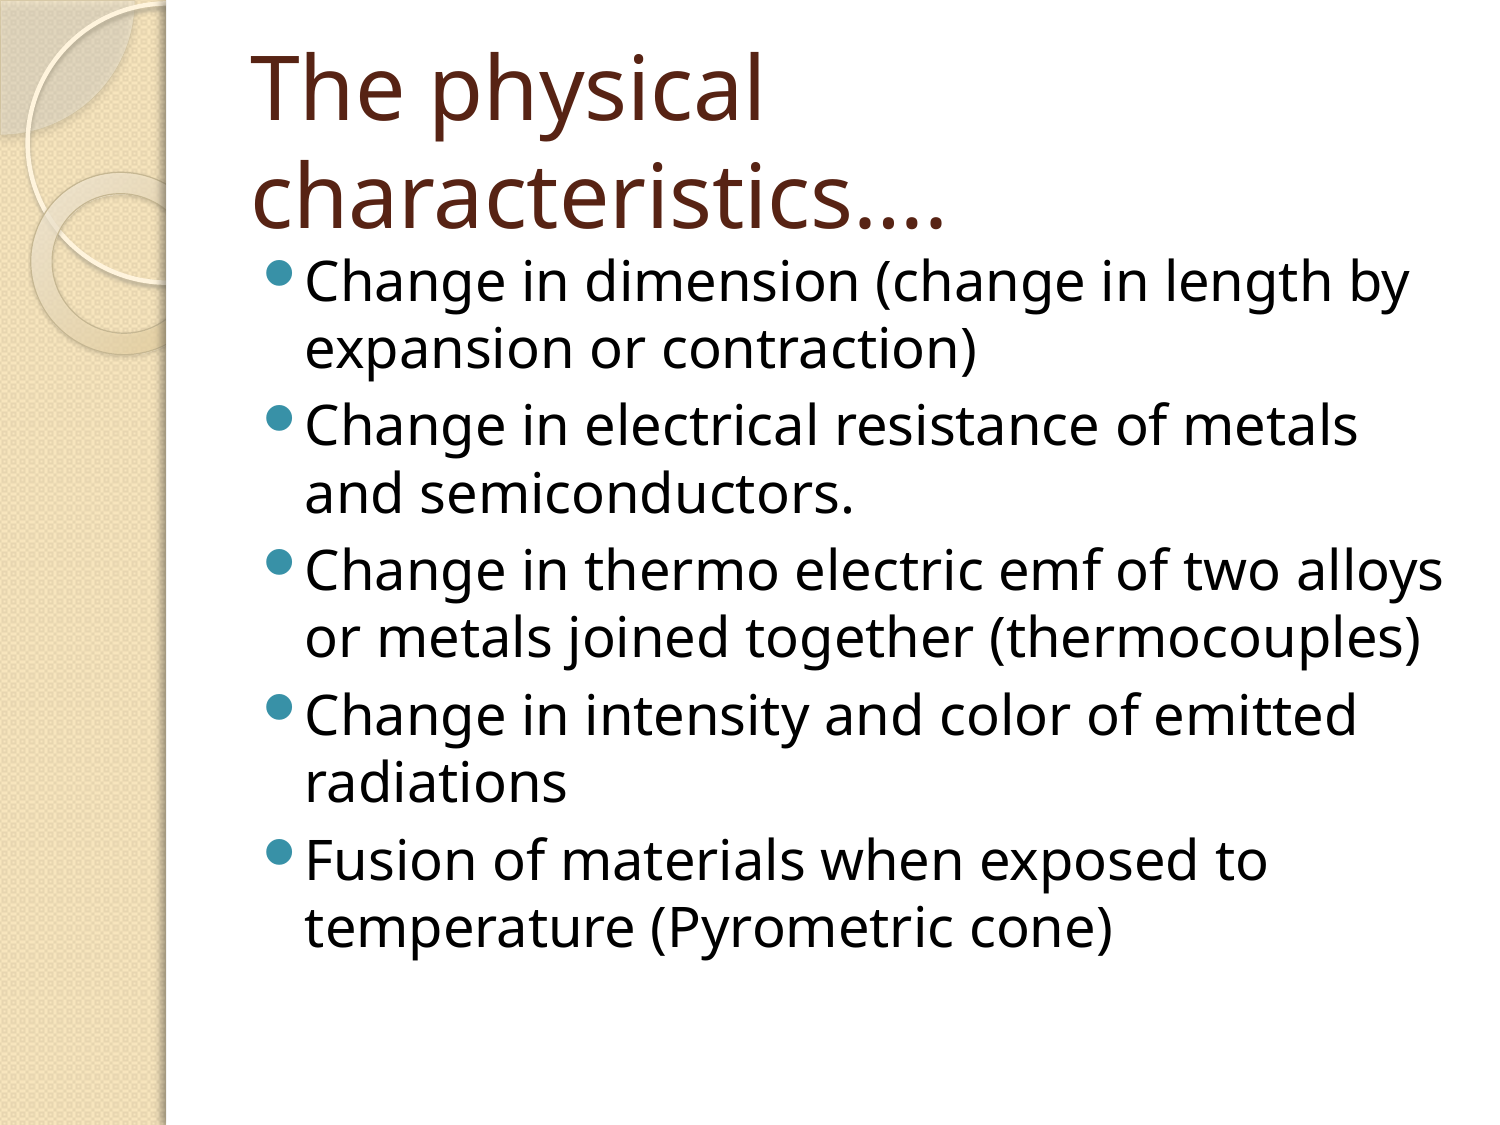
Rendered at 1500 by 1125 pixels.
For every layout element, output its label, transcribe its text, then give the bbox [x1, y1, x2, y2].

title The physical characteristics…. [235, 45, 1466, 233]
list Change in dimension (change in length by expansion or contraction) Change in electrical resistance of metals and semiconductors. Change in thermo electric emf of two alloys or metals joined together (thermocouples) Change in intensity and color of emitted radiations Fusion of materials when exposed to temperature (Pyrometric cone) [235, 237, 1466, 1025]
